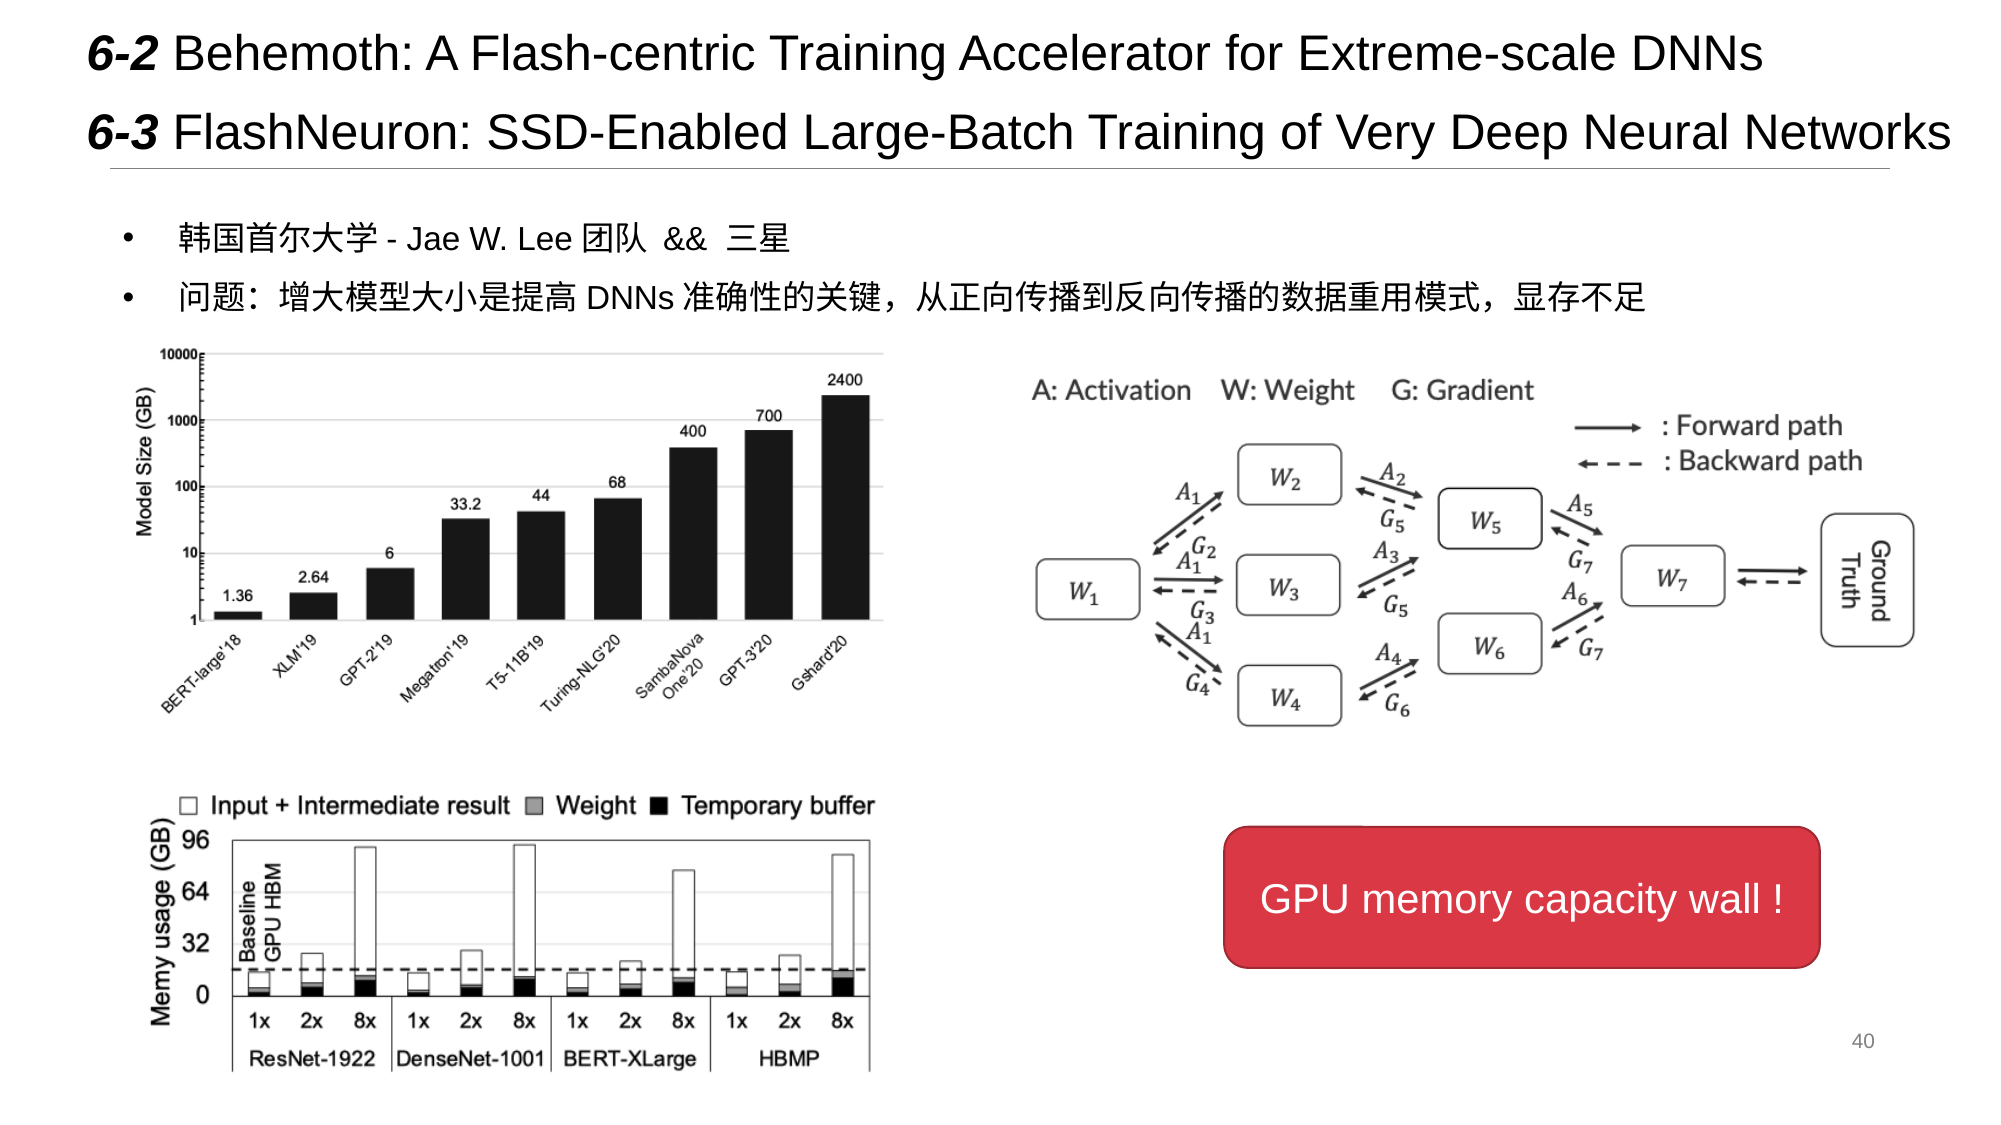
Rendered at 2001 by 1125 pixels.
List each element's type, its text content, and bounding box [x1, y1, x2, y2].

text_box GPU memory capacity wall ! [1223, 825, 1821, 969]
picture [1025, 366, 1925, 733]
picture [129, 766, 900, 1104]
picture [108, 332, 916, 721]
text_box 韩国首尔大学- Jae W. Lee团队 && 三星 问题：增大模型大小是提高DNNs准确性的关键，从正向传播到反向传播的数据重用模式，显存不足 [108, 189, 1944, 384]
slide_number 40 [1412, 1023, 1890, 1058]
text_box 6-3 FlashNeuron: SSD-Enabled Large-Batch Training of Very Deep Neural Networks [71, 0, 1984, 169]
